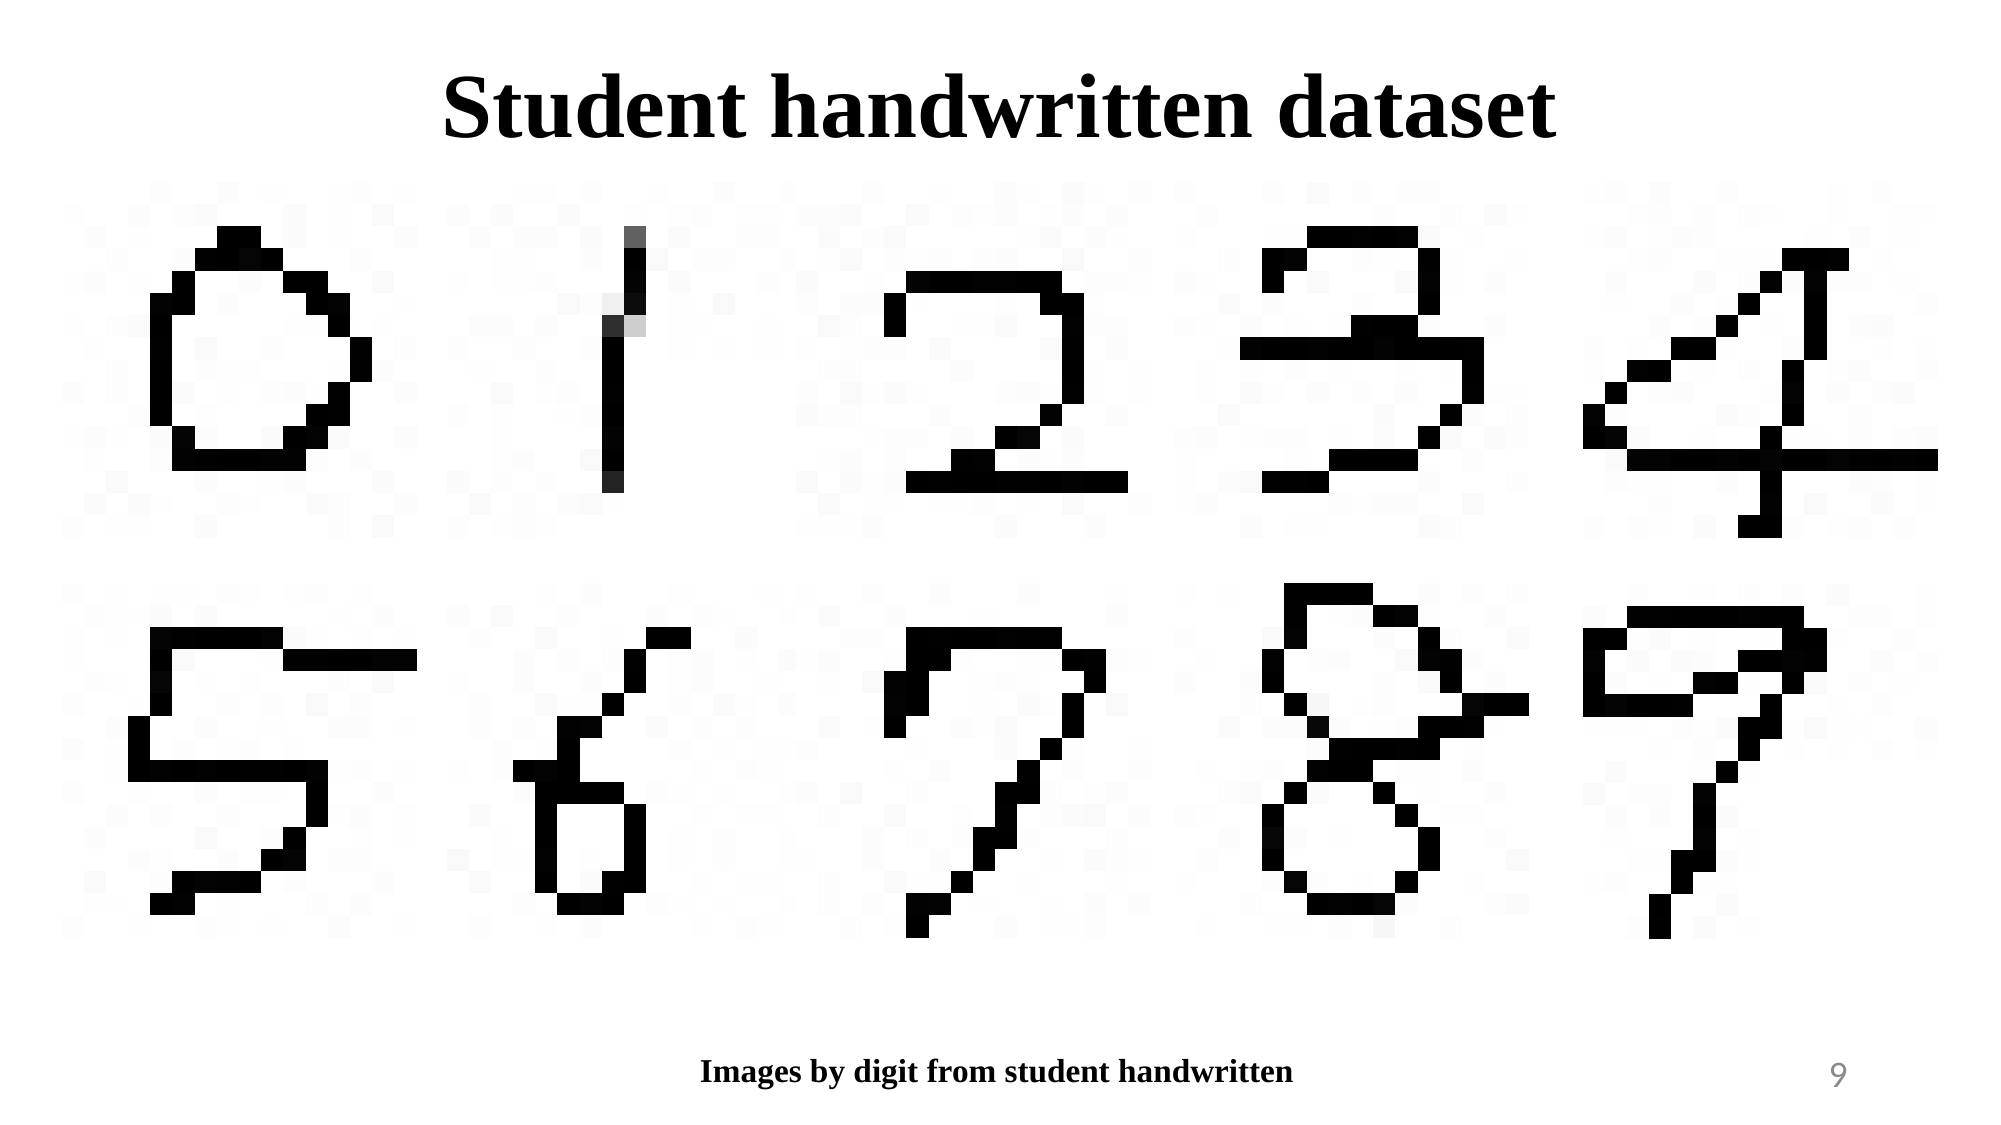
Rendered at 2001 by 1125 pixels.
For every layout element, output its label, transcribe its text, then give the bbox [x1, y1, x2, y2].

text_box Images by digit from student handwritten [685, 1042, 1315, 1097]
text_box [62, 182, 1938, 939]
title Student handwritten dataset [0, 33, 2000, 183]
slide_number 9 [1412, 1042, 1863, 1103]
